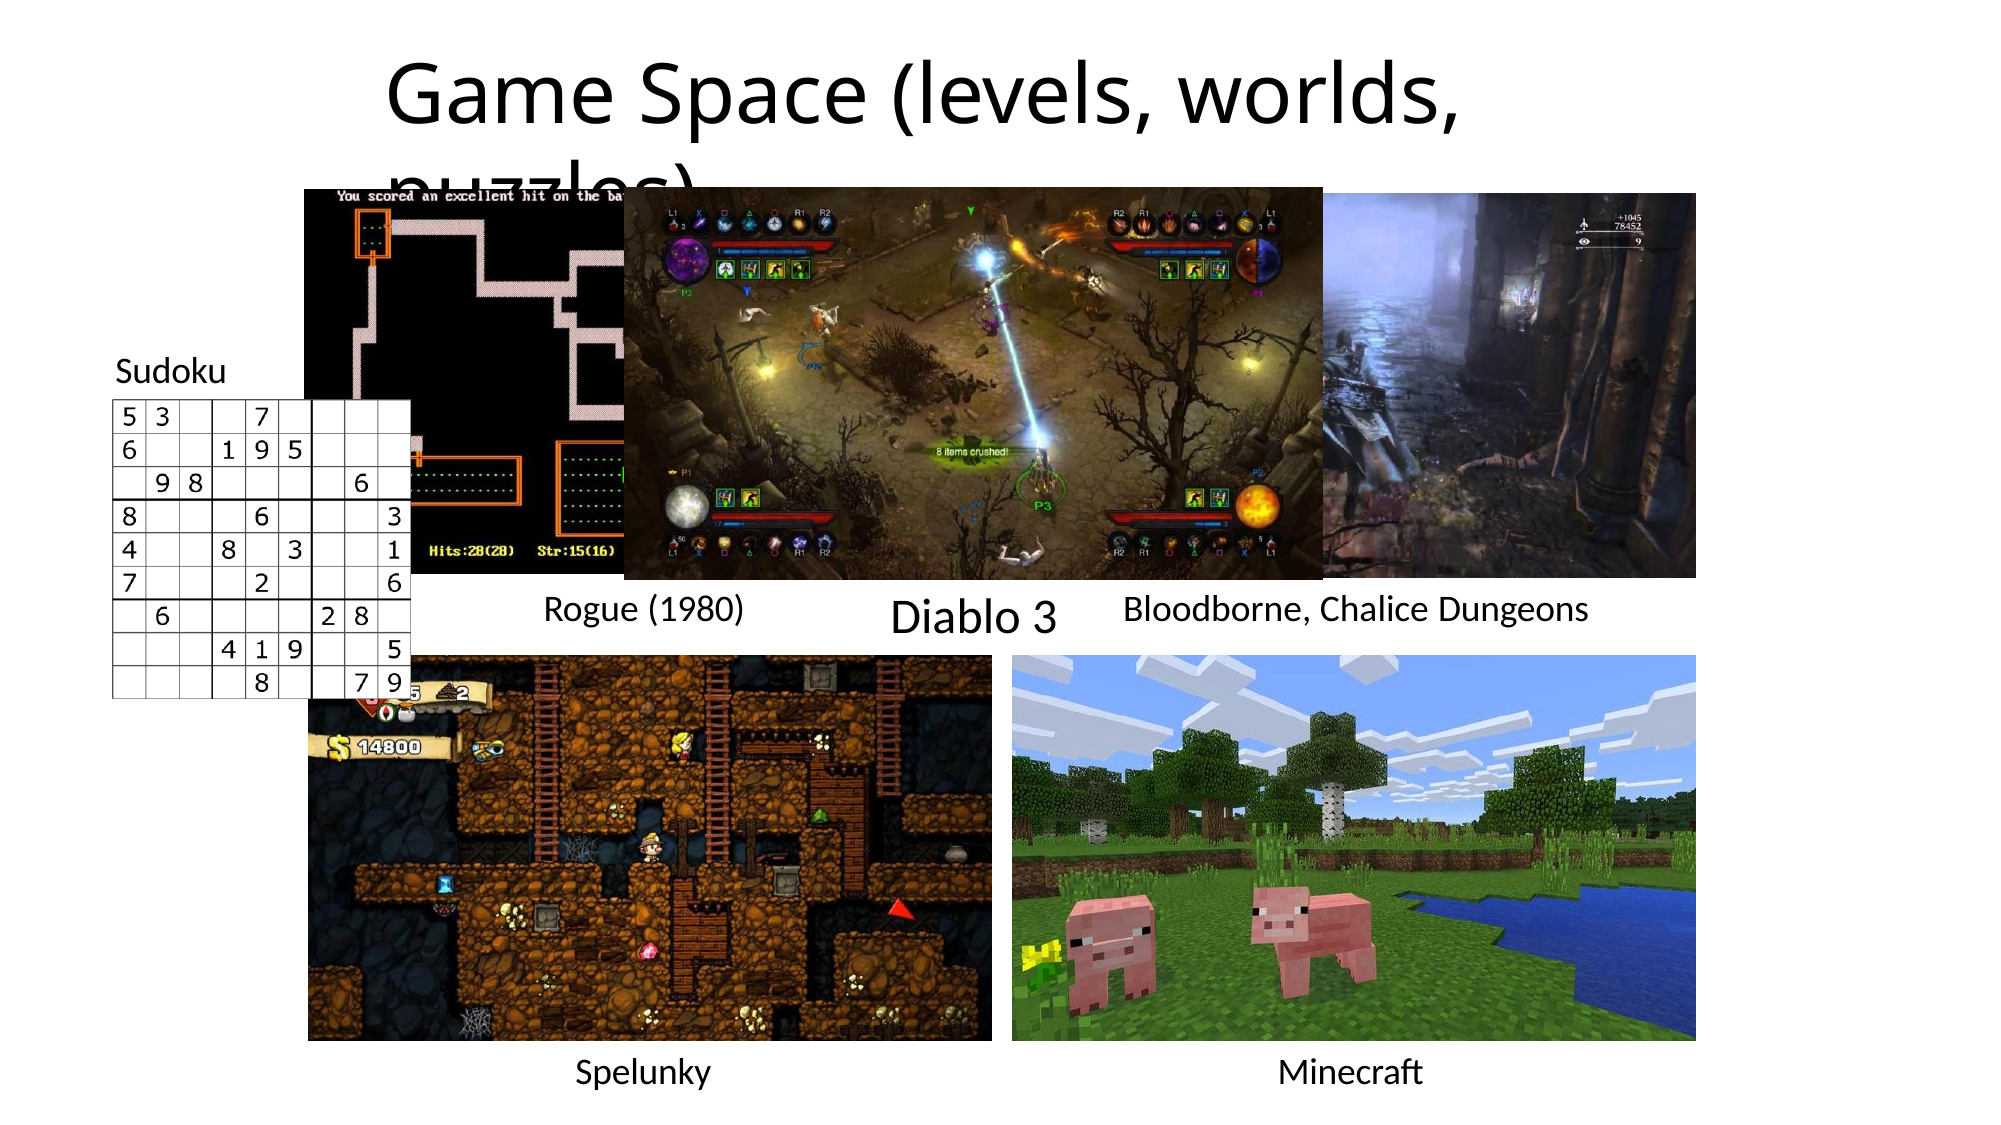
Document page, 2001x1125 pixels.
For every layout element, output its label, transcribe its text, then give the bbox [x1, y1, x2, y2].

text_box Bloodborne, Chalice Dungeons [1323, 582, 1594, 630]
picture [1323, 193, 1696, 578]
text_box Spelunky [573, 1045, 716, 1093]
text_box Minecraft [1275, 1045, 1429, 1093]
text_box Sudoku [113, 344, 231, 392]
picture [112, 189, 411, 699]
picture [1323, 655, 1696, 1041]
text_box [308, 187, 1323, 1041]
text_box Game Space (levels, worlds, puzzles) [382, 38, 1729, 240]
